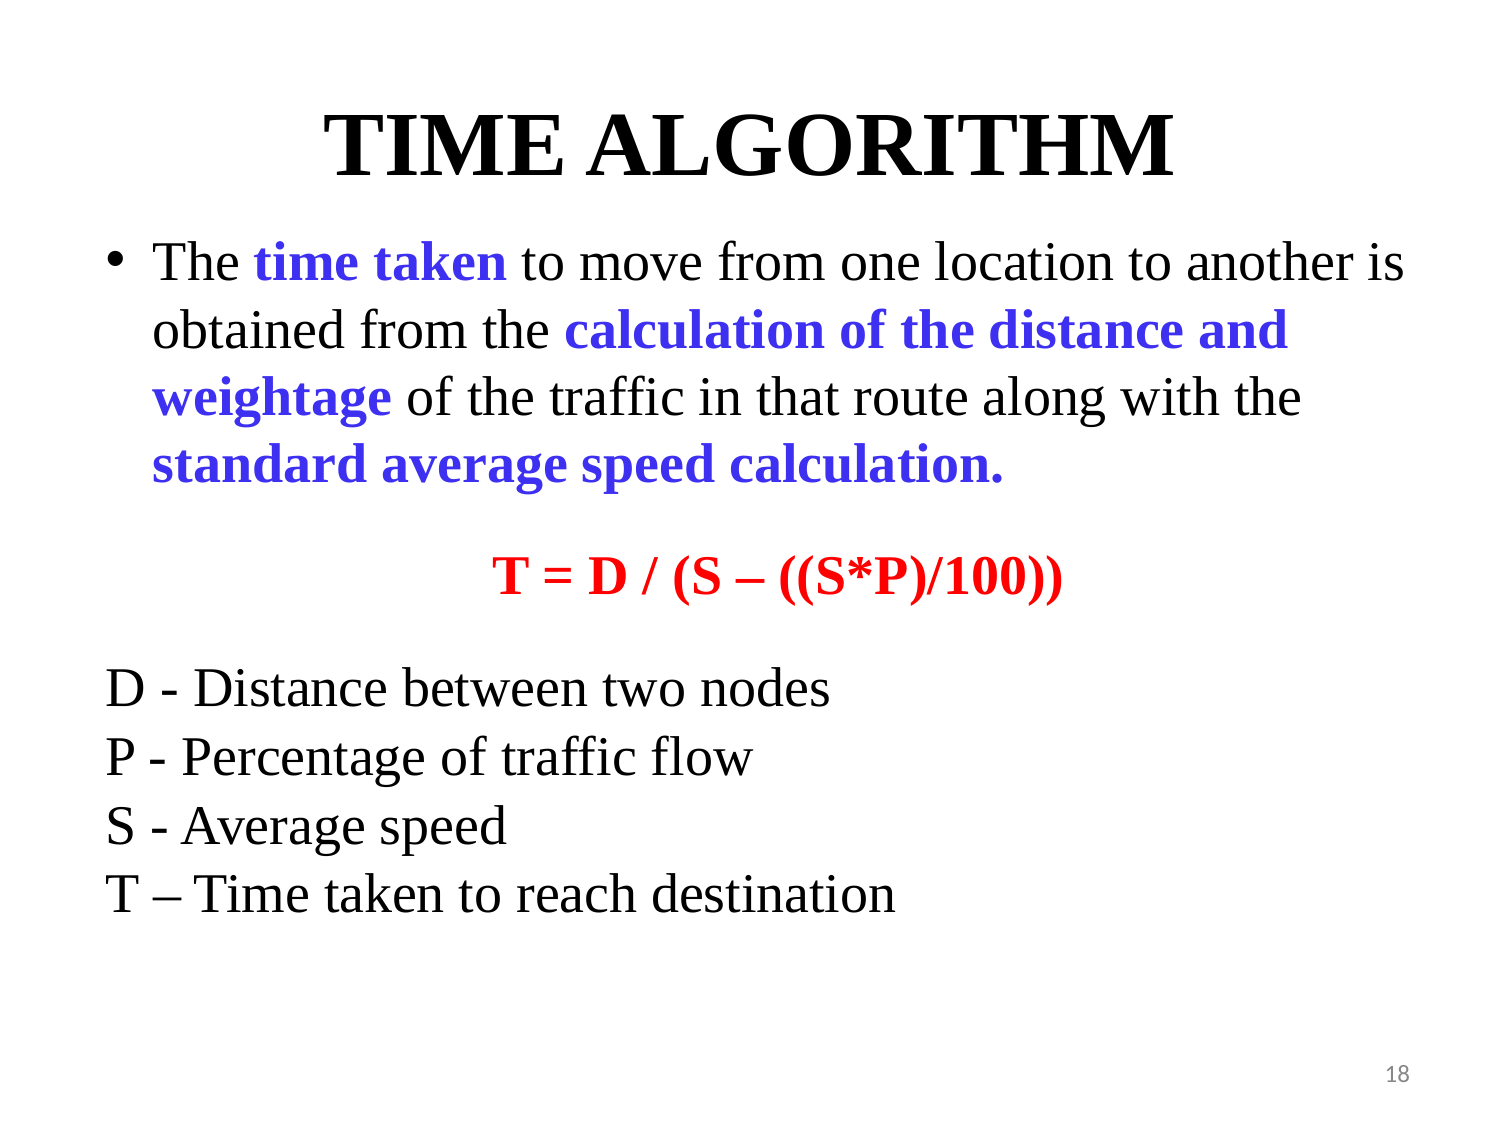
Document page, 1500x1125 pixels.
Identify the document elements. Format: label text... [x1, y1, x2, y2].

slide_number 18 [1074, 1042, 1425, 1103]
list The time taken to move from one location to another is obtained from the calculation of the distance and weightage of the traffic in that route along with the standard average speed calculation. T = D / (S – ((S*P)/100)) D - Distance between two nodes P - Percentage of traffic flow S - Average speed T – Time taken to reach destination [75, 217, 1425, 1005]
title TIME ALGORITHM [75, 45, 1425, 217]
